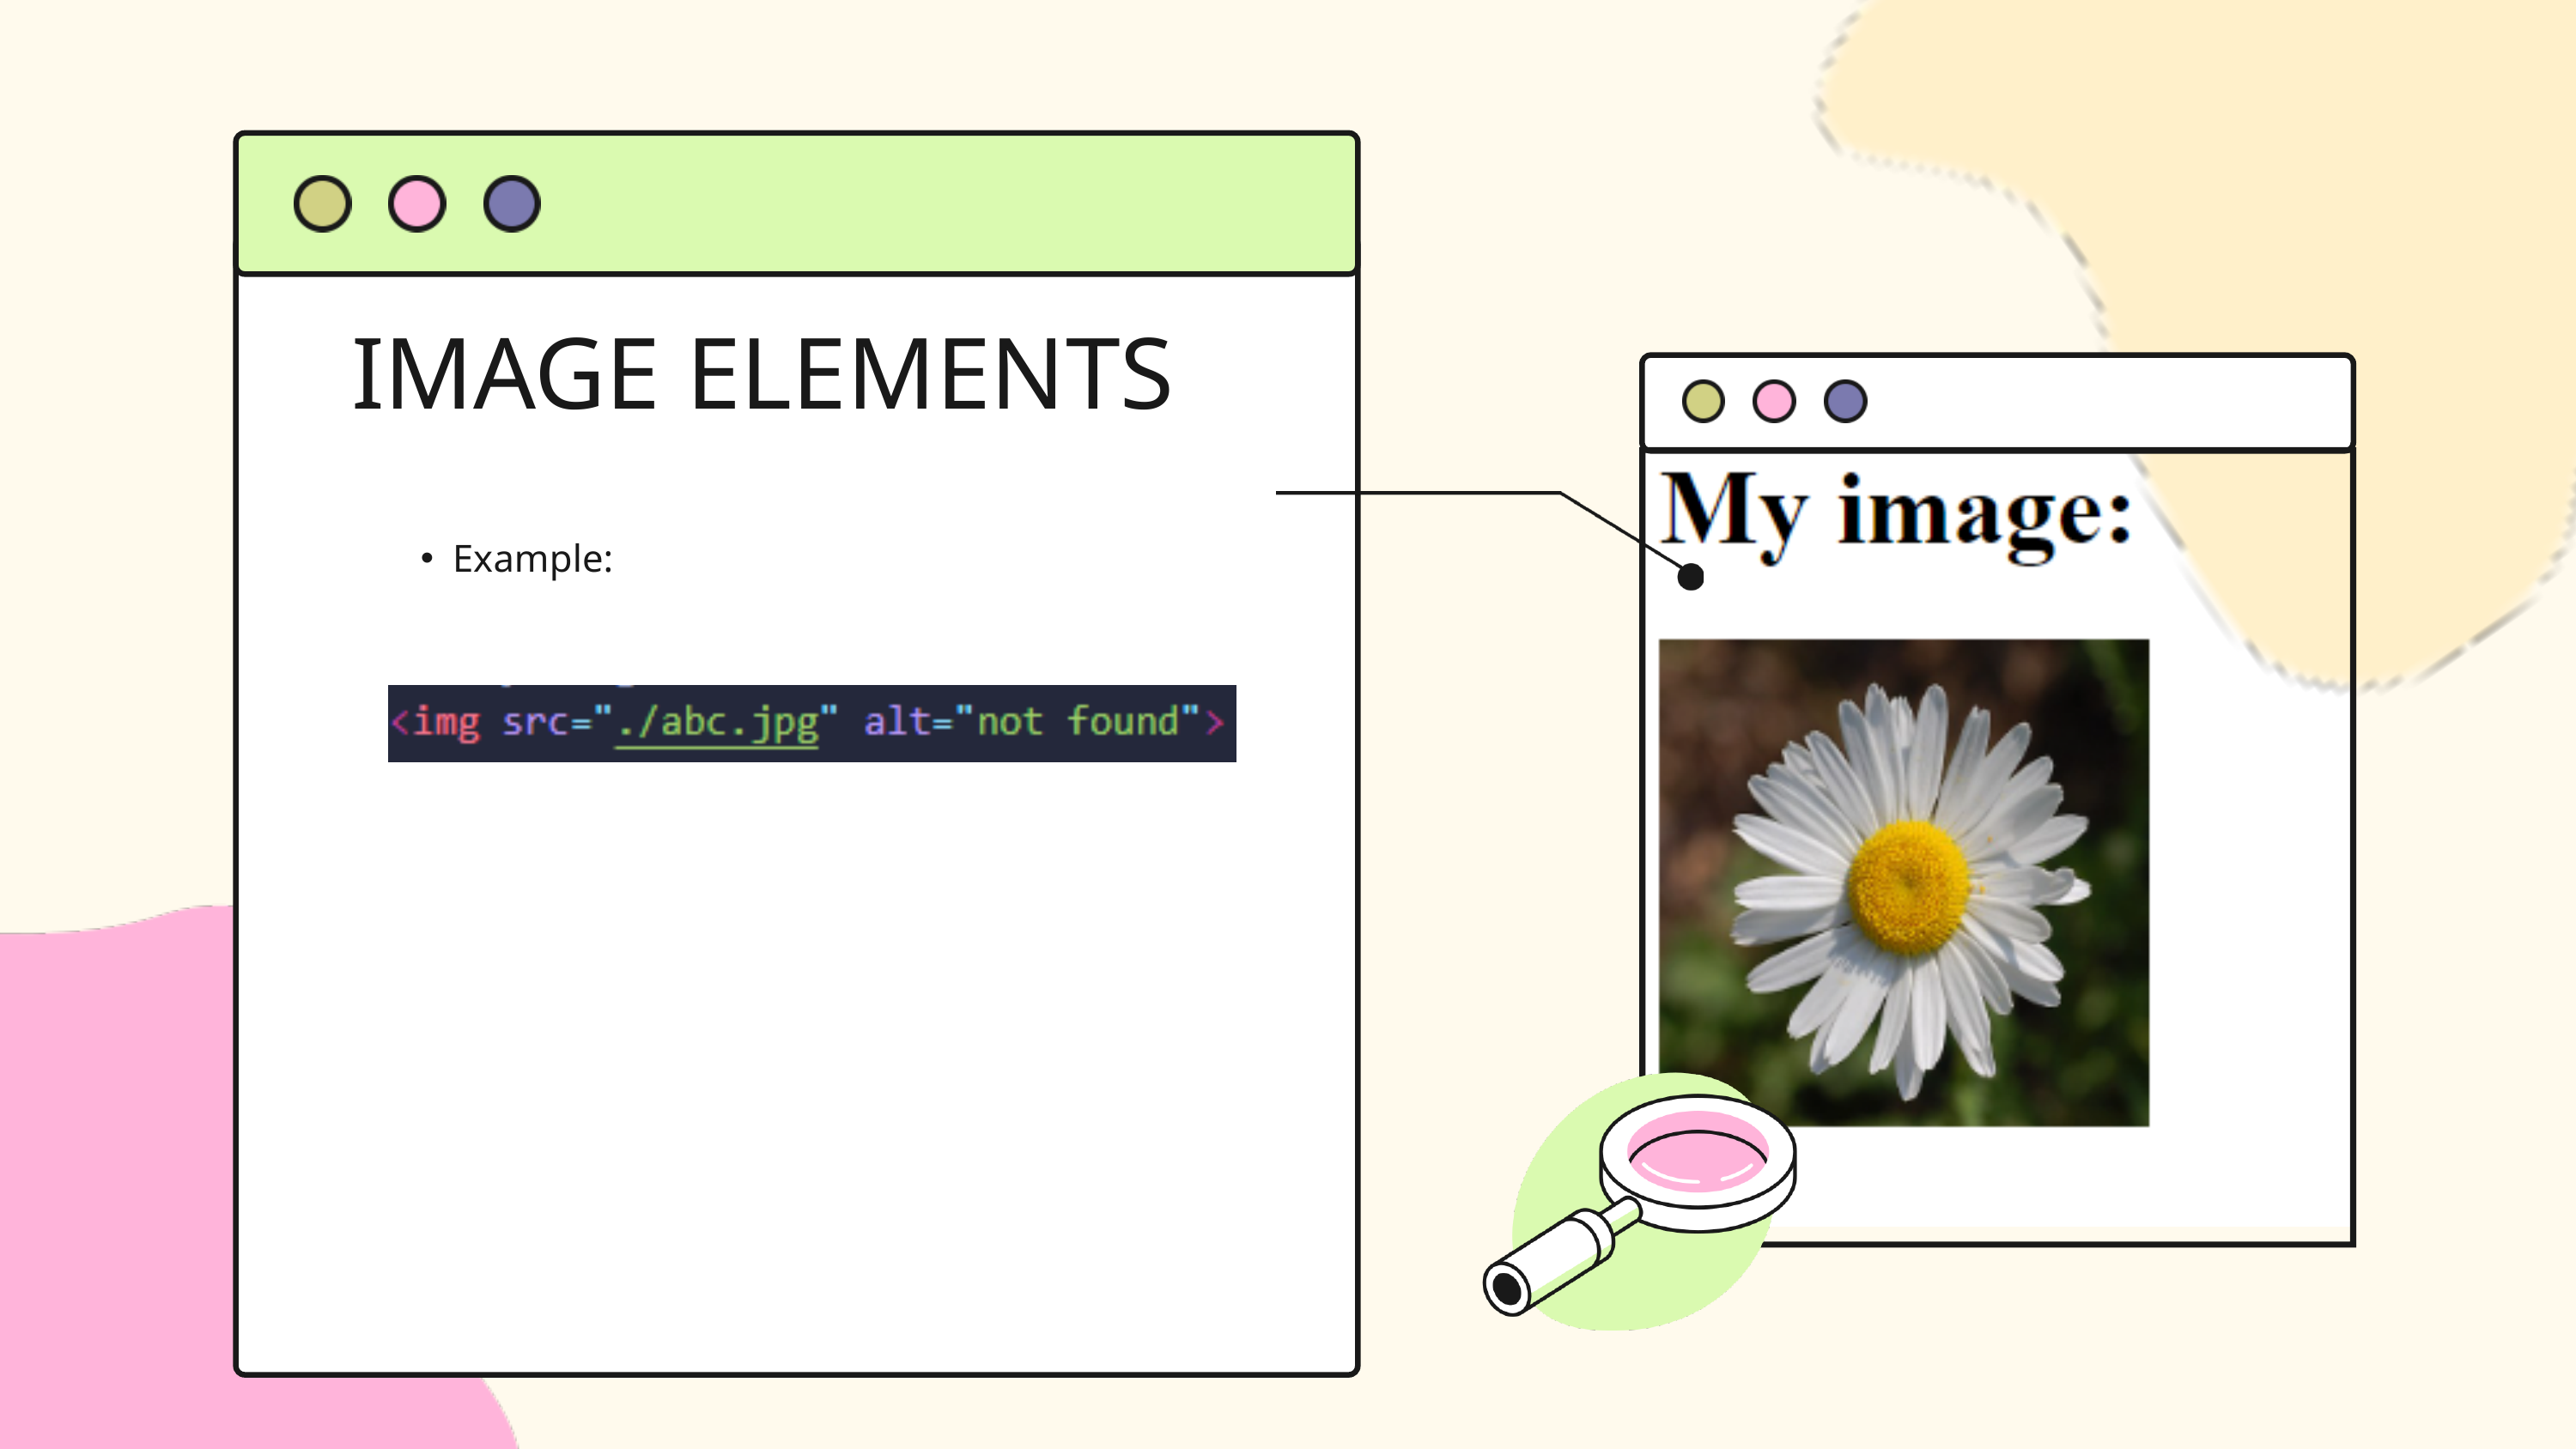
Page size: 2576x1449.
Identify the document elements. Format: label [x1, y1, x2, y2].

picture [388, 685, 1236, 762]
picture [1753, 379, 1796, 424]
text_box [1638, 352, 2357, 454]
picture [483, 175, 542, 233]
picture [1275, 0, 2576, 1331]
picture [294, 175, 352, 233]
text_box [233, 282, 1361, 1379]
text_box [1801, 581, 2357, 1248]
picture [1824, 379, 1868, 424]
picture [388, 175, 447, 233]
picture [1681, 379, 1726, 424]
text_box [233, 130, 1361, 277]
picture [0, 888, 597, 1449]
